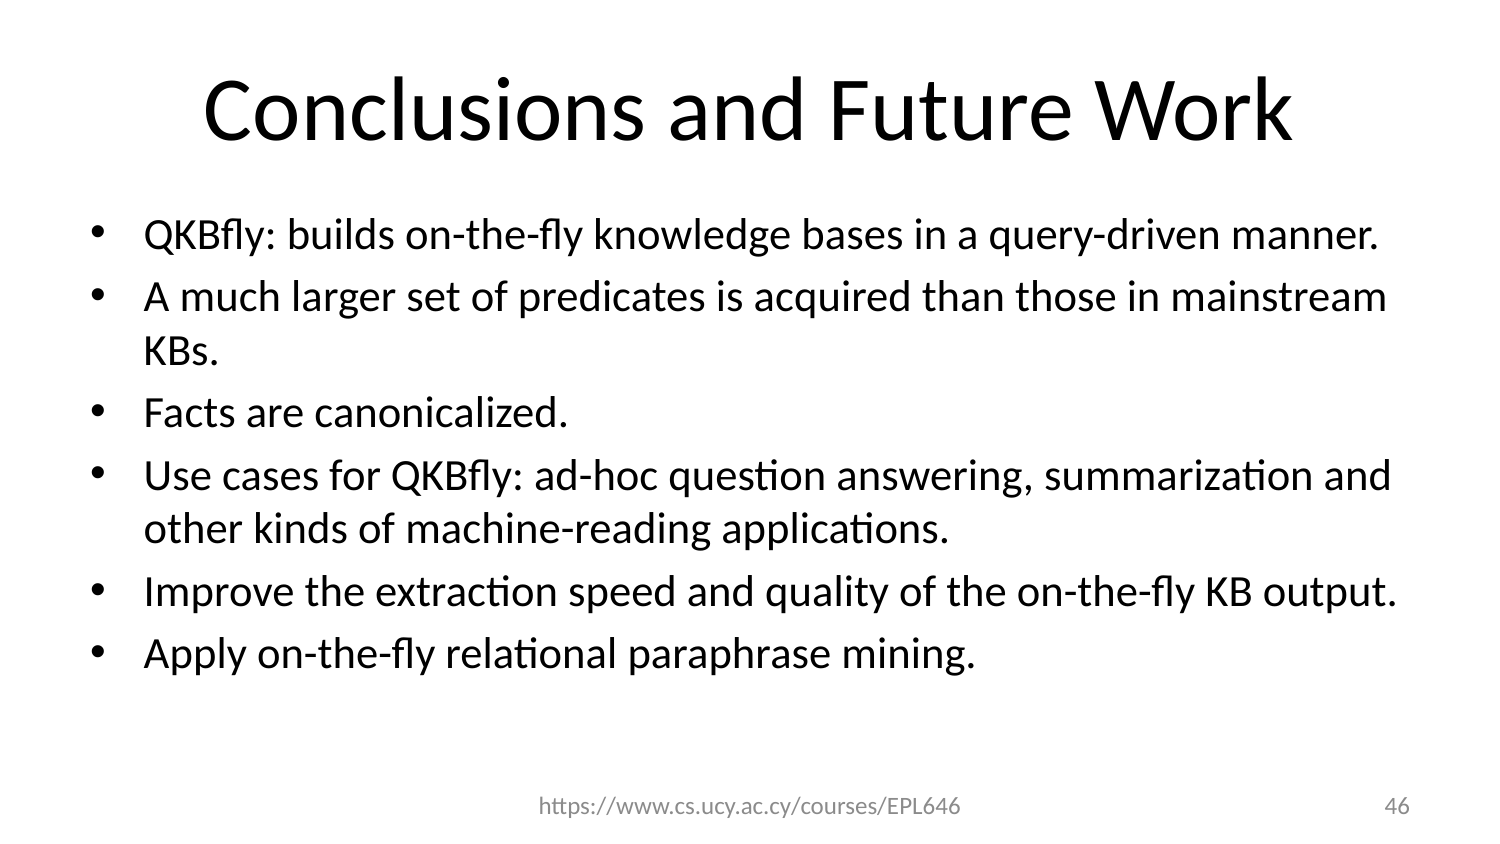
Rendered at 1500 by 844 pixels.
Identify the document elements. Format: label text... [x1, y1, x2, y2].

footer https://www.cs.ucy.ac.cy/courses/EPL646 [512, 782, 988, 827]
title Conclusions and Future Work [75, 33, 1425, 175]
slide_number 46 [1074, 782, 1425, 827]
list QKBﬂy: builds on-the-ﬂy knowledge bases in a query-driven manner. A much larger set of predicates is acquired than those in mainstream KBs. Facts are canonicalized. Use cases for QKBﬂy: ad-hoc question answering, summarization and other kinds of machine-reading applications. Improve the extraction speed and quality of the on-the-ﬂy KB output. Apply on-the-ﬂy relational paraphrase mining. [75, 196, 1425, 754]
